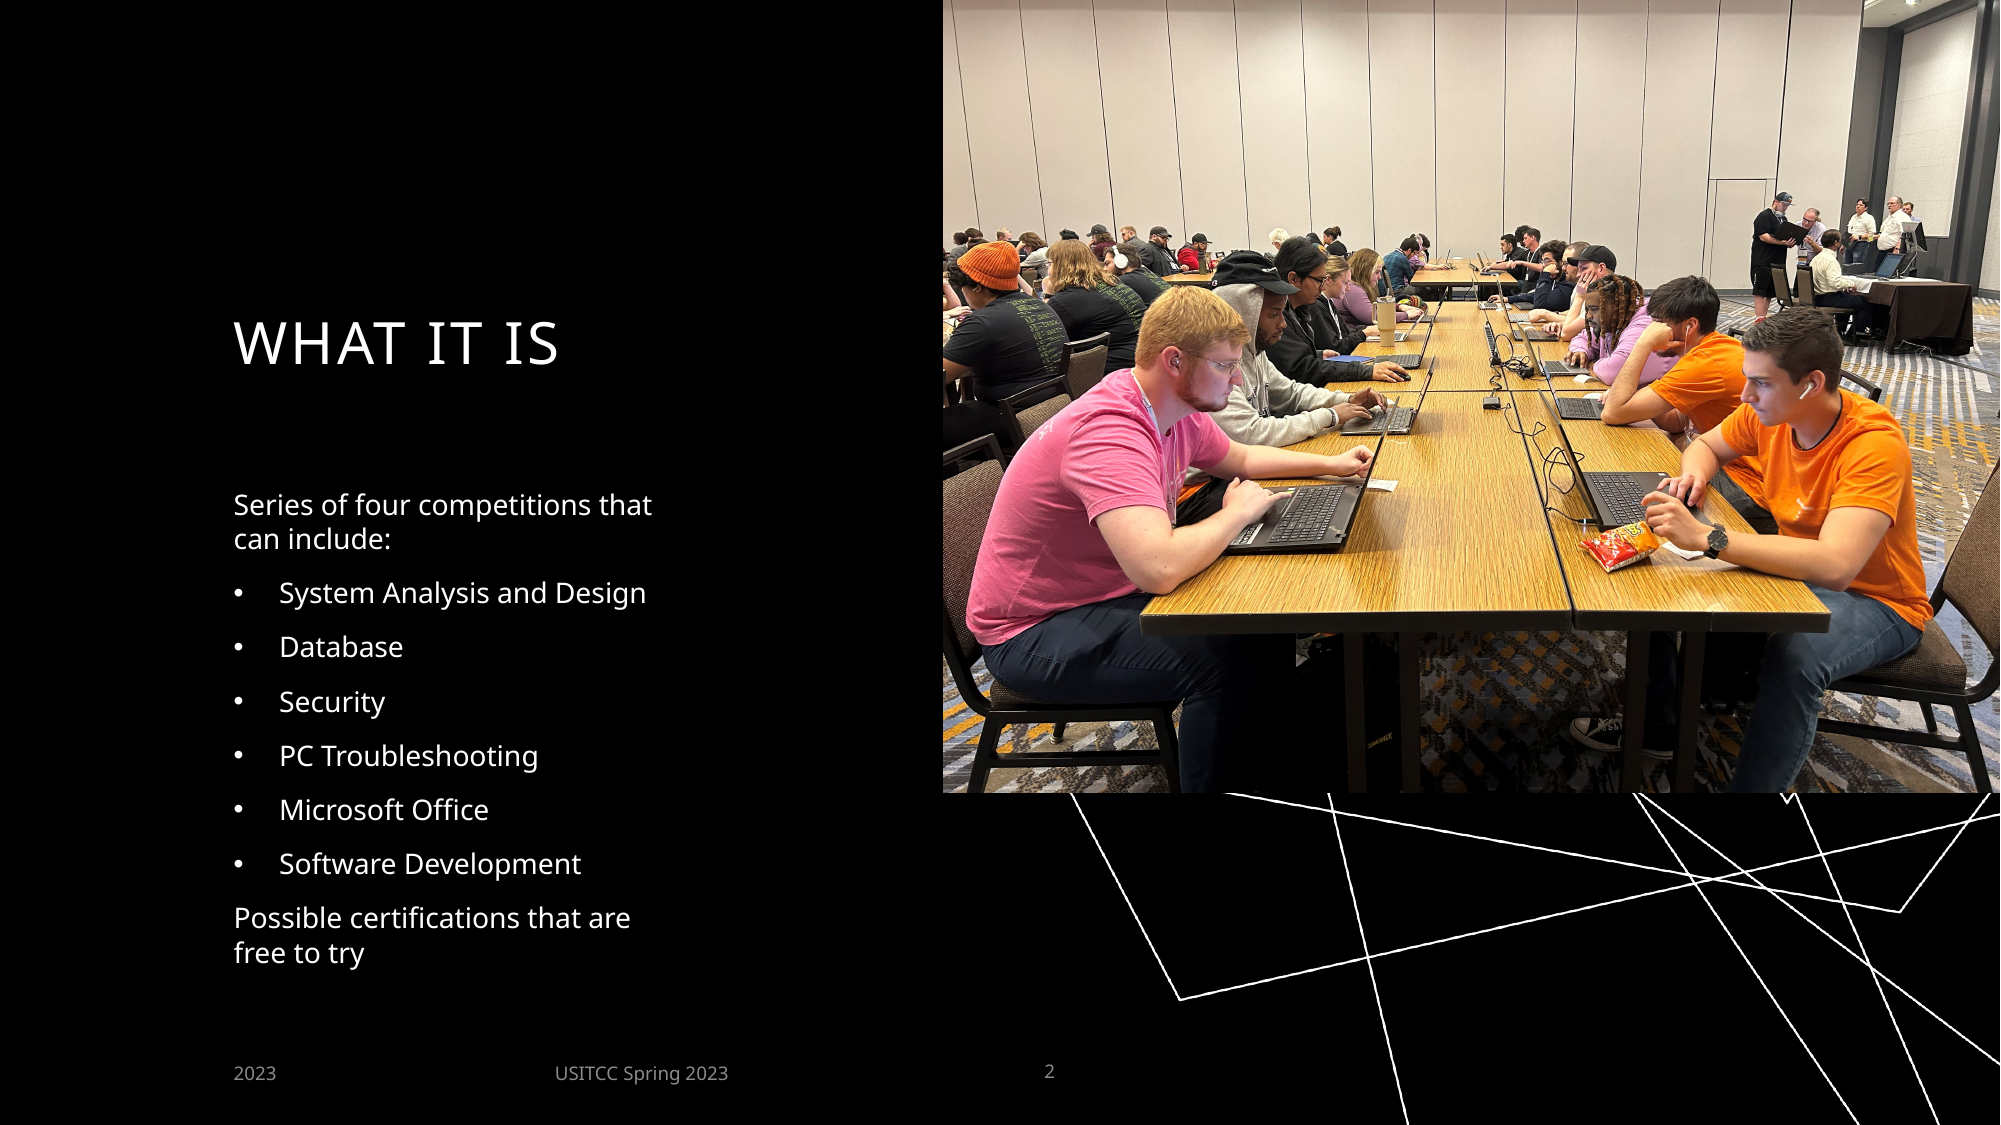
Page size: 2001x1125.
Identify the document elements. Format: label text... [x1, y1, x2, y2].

slide_number 2023 [218, 1042, 381, 1103]
list Series of four competitions that can include: System Analysis and Design Database Security PC Troubleshooting Microsoft Office Software Development Possible certifications that are free to try [218, 479, 694, 978]
picture [900, 0, 2000, 1125]
footer USITCC Spring 2023 [437, 1042, 846, 1103]
slide_number 2 [908, 1042, 1071, 1103]
title What it is [218, 167, 694, 385]
